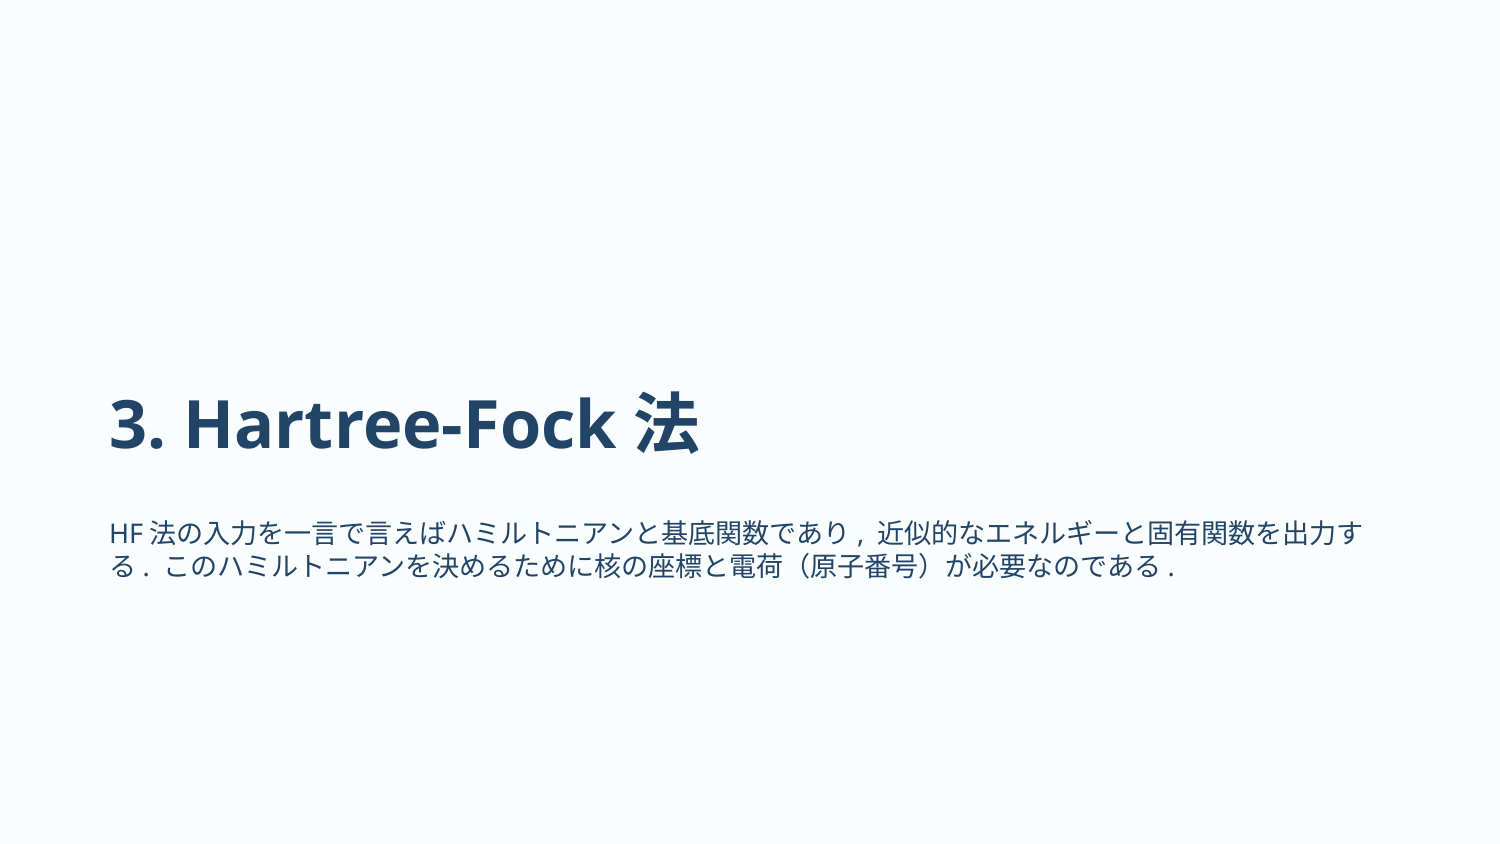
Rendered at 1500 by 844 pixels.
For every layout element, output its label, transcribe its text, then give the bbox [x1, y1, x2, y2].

title 3. Hartree-Fock法 [109, 374, 1391, 470]
subtitle HF法の入力を一言で言えばハミルトニアンと基底関数であり, 近似的なエネルギーと固有関数を出力する. このハミルトニアンを決めるために核の座標と電荷（原子番号）が必要なのである. [109, 516, 1391, 844]
